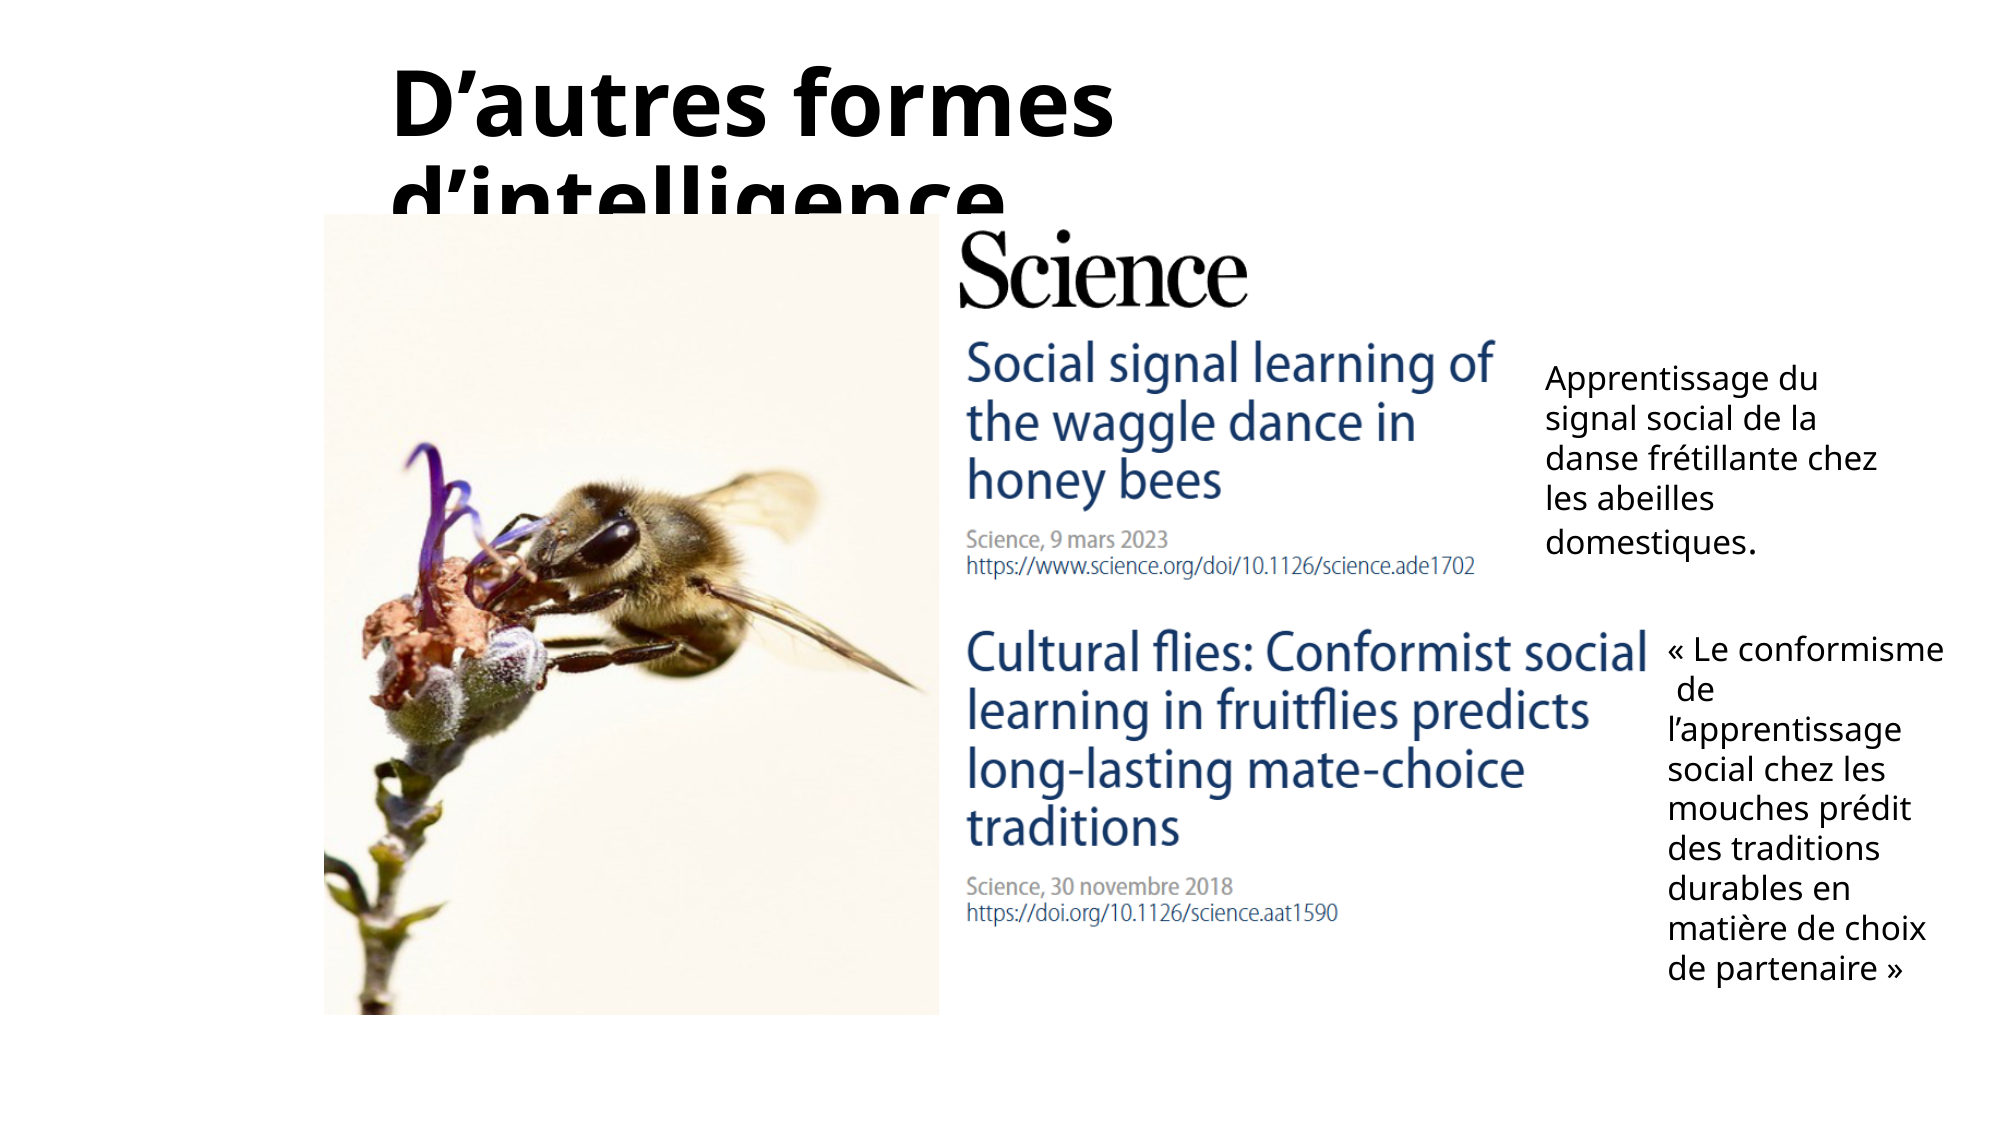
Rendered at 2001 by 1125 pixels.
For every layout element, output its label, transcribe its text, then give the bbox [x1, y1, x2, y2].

title D’autres formes d’intelligence [374, 47, 1589, 213]
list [324, 213, 1678, 1015]
text_box Apprentissage du signal social de la danse frétillante chez les abeilles domestiques. [1678, 349, 1925, 570]
text_box « Le conformisme de l’apprentissage social chez les mouches prédit des traditions durables en matière de choix de partenaire » [1678, 620, 1967, 995]
